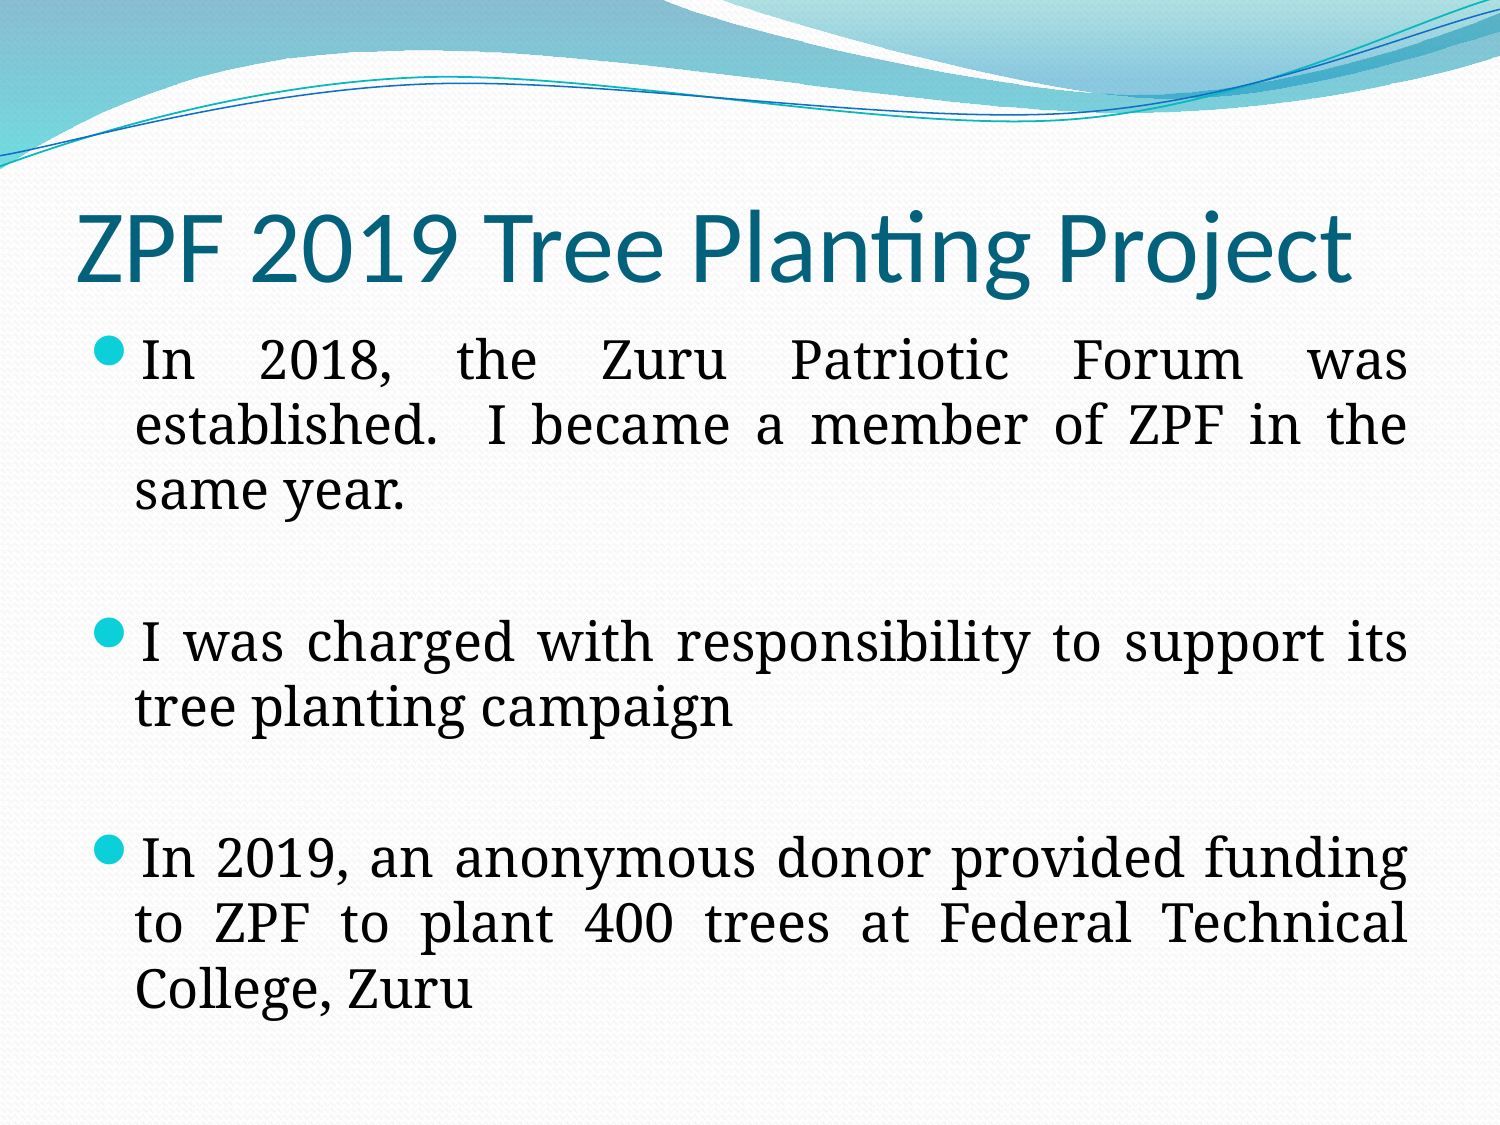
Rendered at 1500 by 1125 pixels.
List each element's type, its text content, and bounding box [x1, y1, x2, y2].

list In 2018, the Zuru Patriotic Forum was established. I became a member of ZPF in the same year. I was charged with responsibility to support its tree planting campaign In 2019, an anonymous donor provided funding to ZPF to plant 400 trees at Federal Technical College, Zuru [75, 317, 1425, 1038]
title ZPF 2019 Tree Planting Project [75, 115, 1425, 303]
